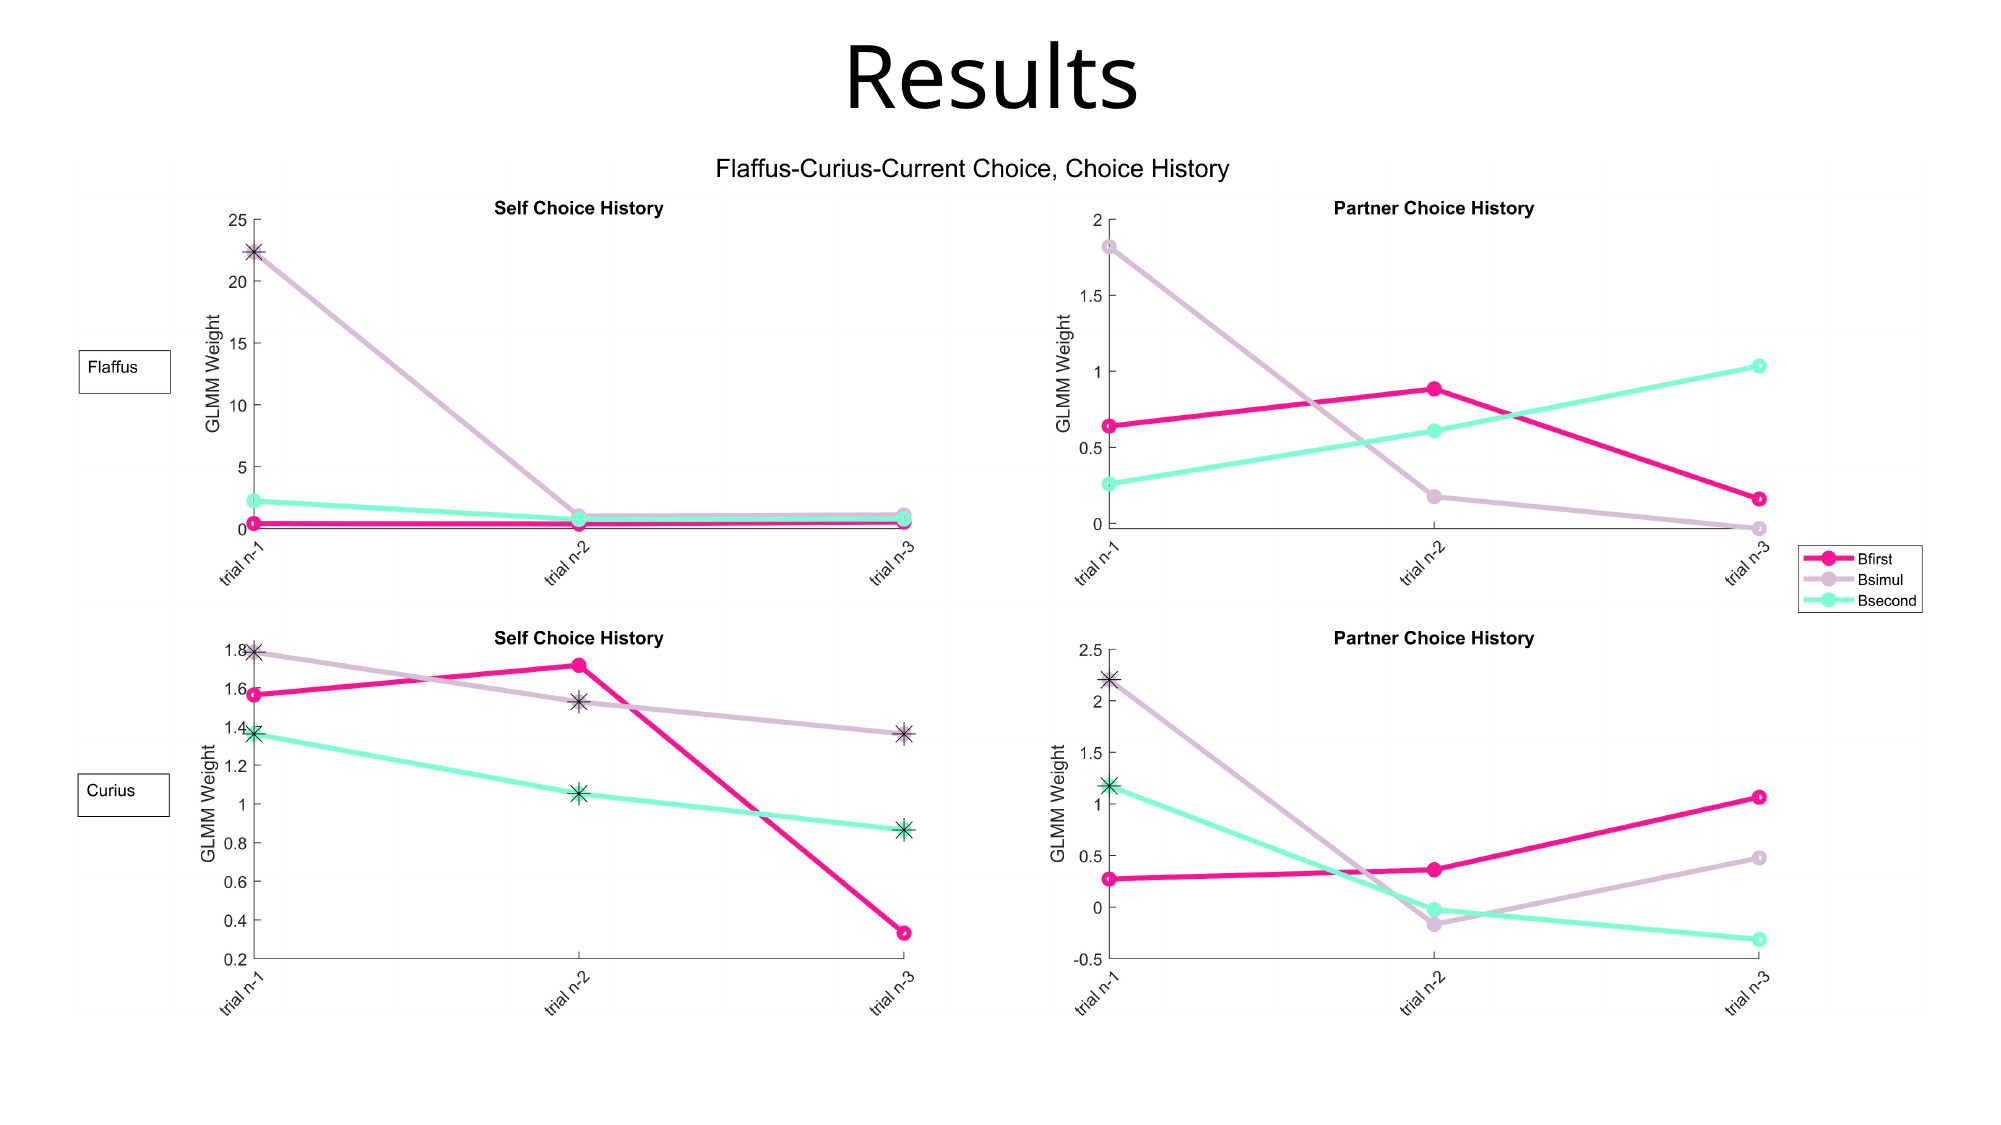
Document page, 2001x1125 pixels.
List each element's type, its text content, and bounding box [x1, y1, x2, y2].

picture [76, 157, 1923, 1016]
title Results [138, 24, 1845, 135]
